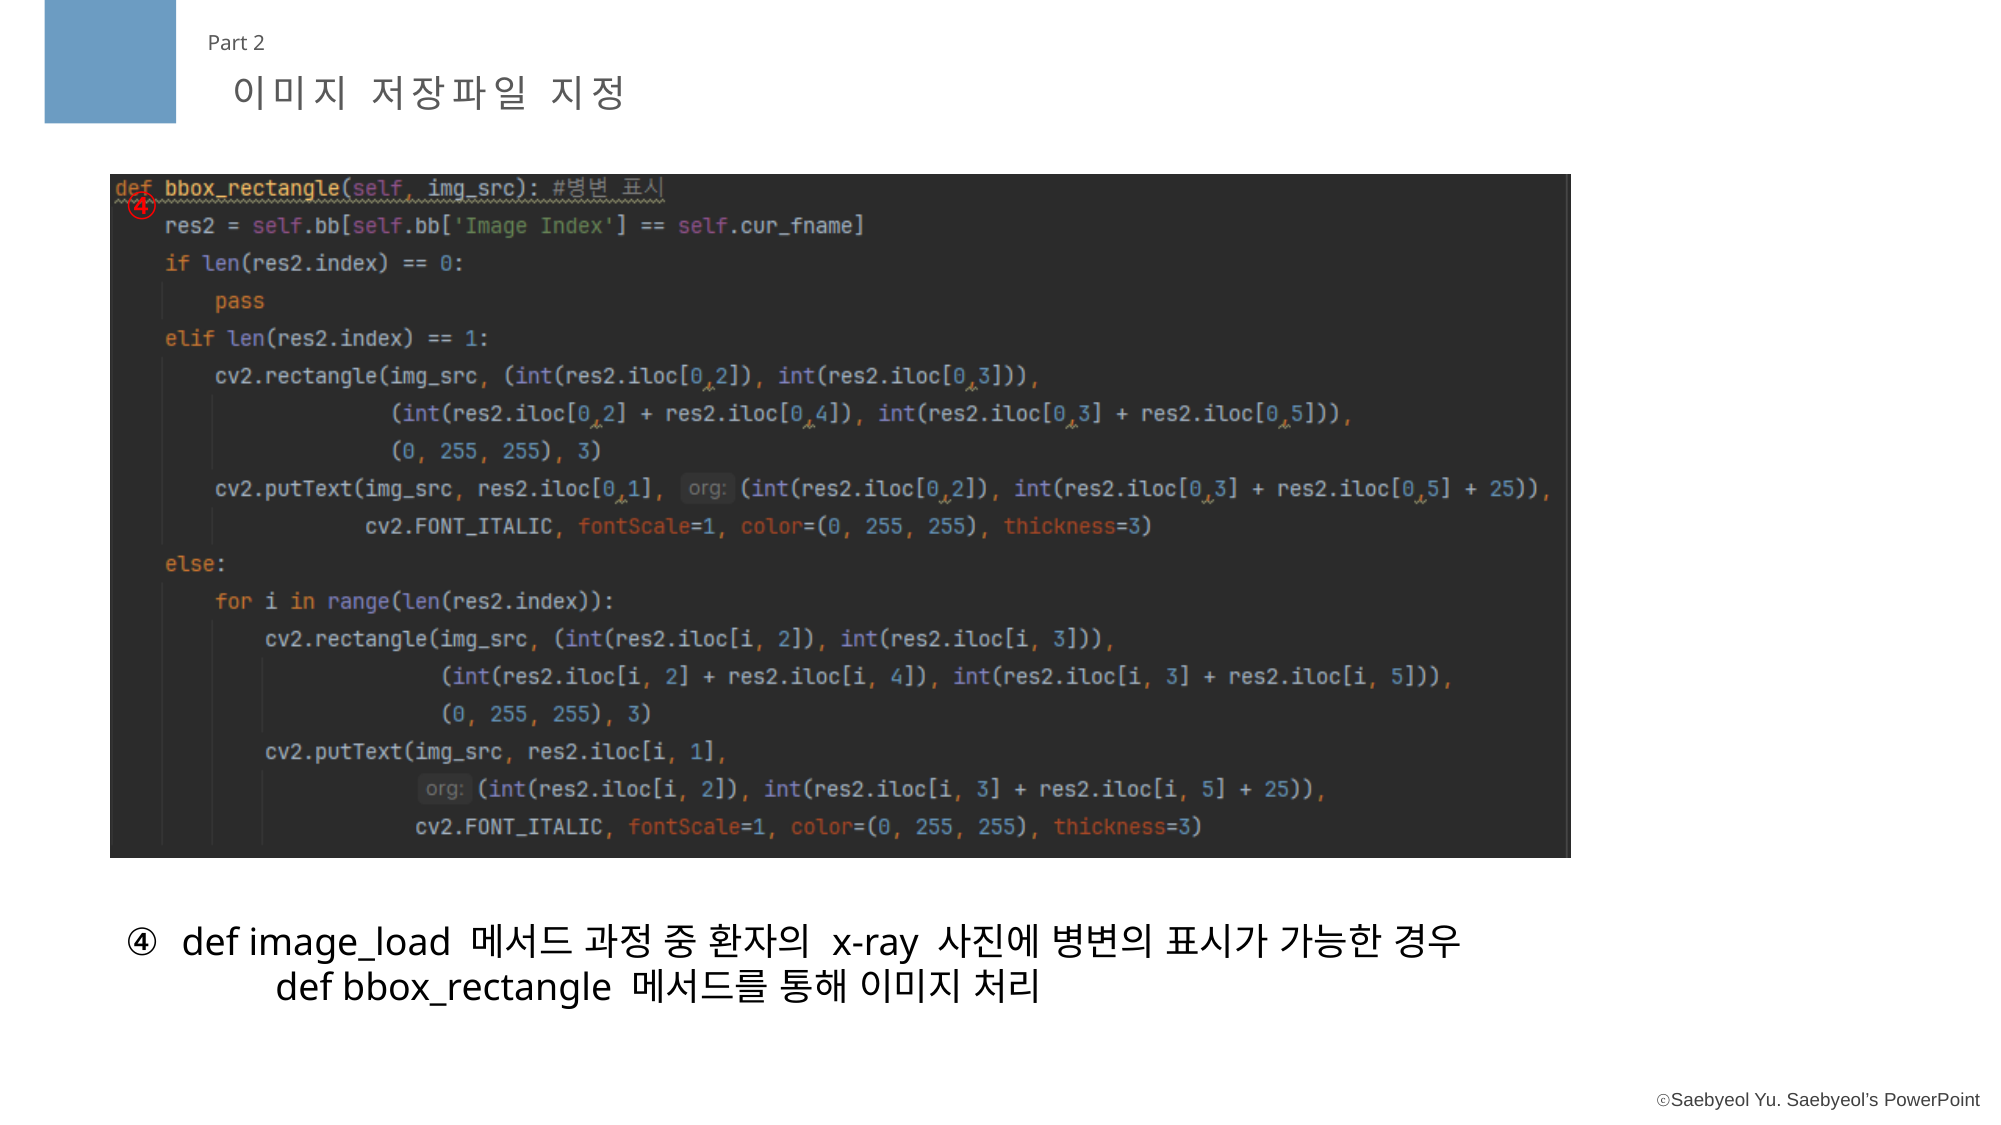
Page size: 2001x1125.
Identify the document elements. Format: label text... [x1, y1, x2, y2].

text_box [44, 0, 177, 124]
text_box Part 2 [192, 22, 280, 63]
text_box def image_load 메서드 과정 중 환자의 x-ray 사진에 병변의 표시가 가능한 경우 def bbox_rectangle 메서드를 통해 이미지 처리 [110, 910, 1906, 1016]
picture [110, 174, 1571, 858]
text_box 이미지 저장파일 지정 [217, 62, 642, 123]
